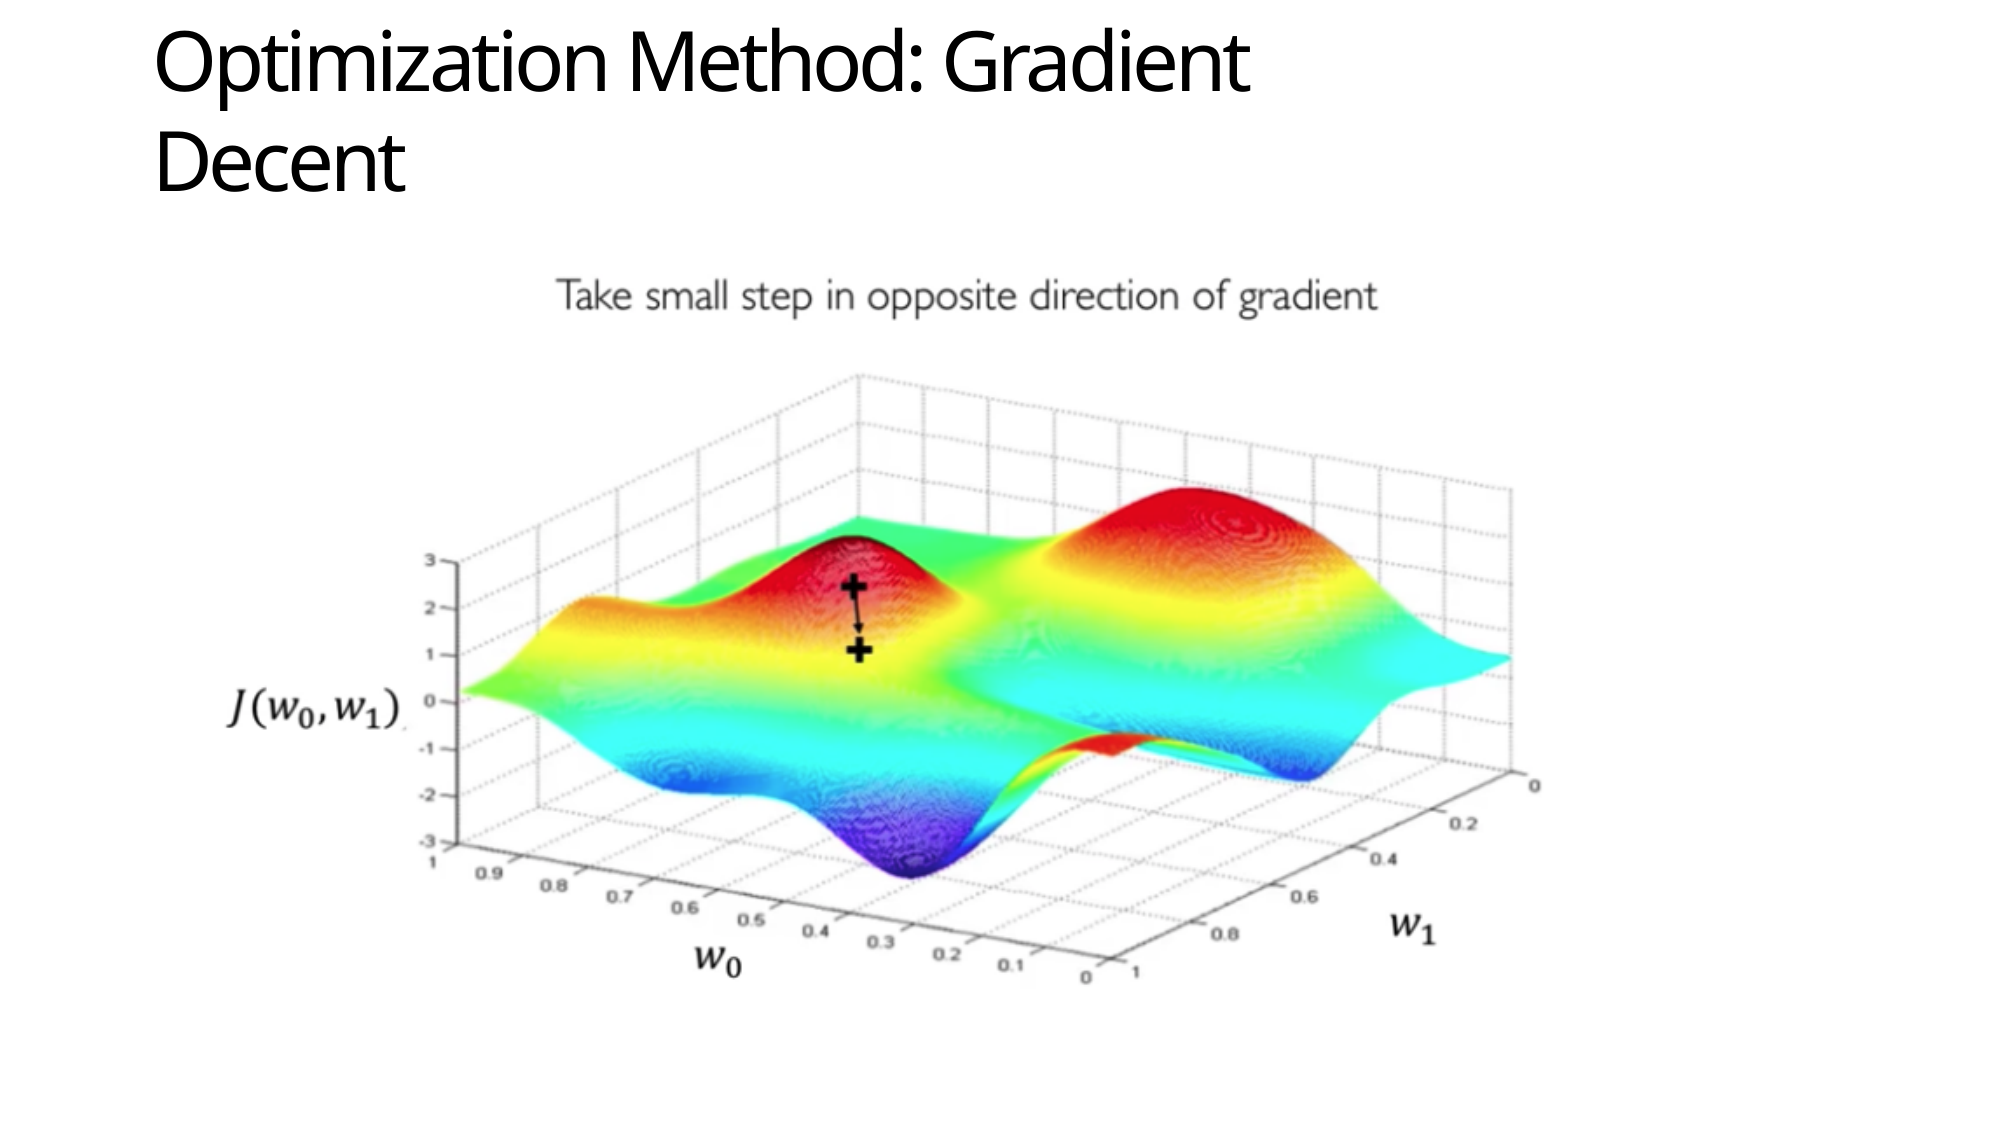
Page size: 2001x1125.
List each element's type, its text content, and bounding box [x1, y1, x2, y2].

text_box Optimization Method: Gradient Decent [150, 5, 1389, 195]
picture [150, 195, 1662, 999]
